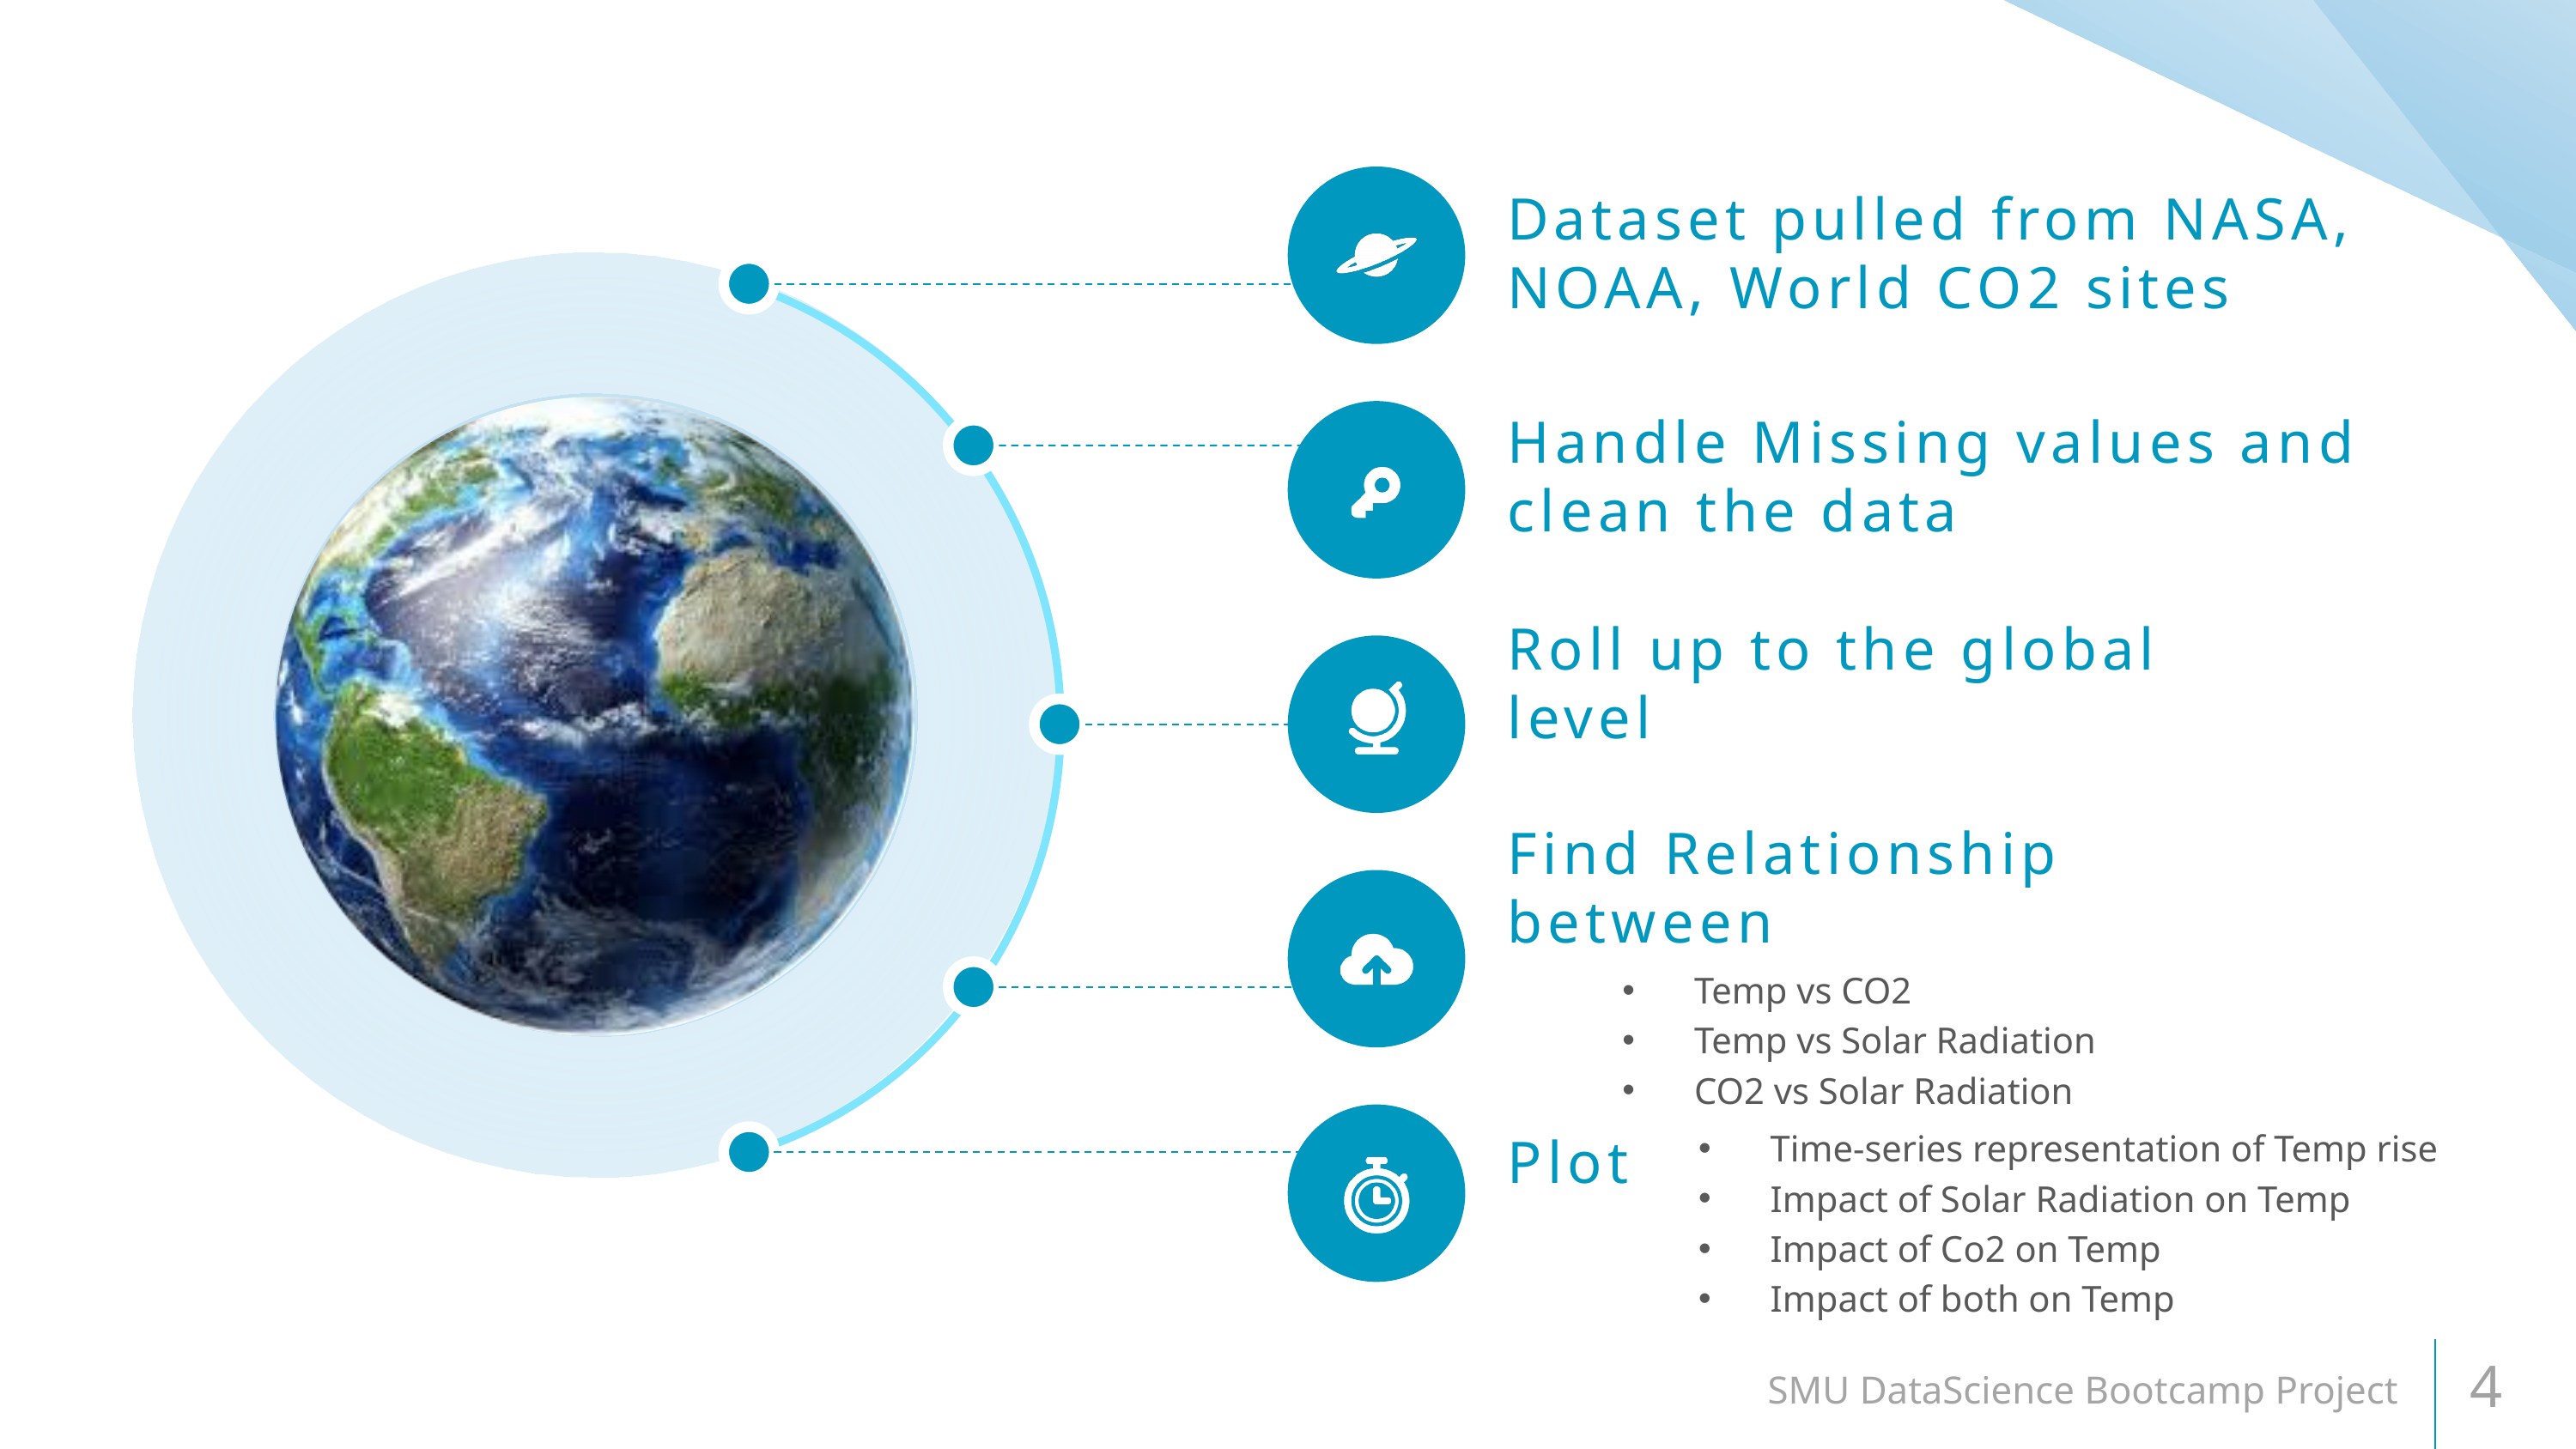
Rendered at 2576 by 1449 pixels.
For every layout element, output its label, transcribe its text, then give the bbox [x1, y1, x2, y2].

slide_number 4 [2446, 1350, 2575, 1428]
list Temp vs CO2 Temp vs Solar Radiation CO2 vs Solar Radiation [1484, 956, 2474, 1040]
list Dataset pulled from NASA, NOAA, World CO2 sites [1484, 211, 2473, 331]
list Handle Missing values and clean the data [1484, 384, 2474, 555]
picture [275, 397, 915, 1037]
picture [1337, 233, 1416, 273]
picture [1350, 682, 1406, 754]
list Find Relationship between [1484, 855, 2347, 956]
picture [1352, 468, 1400, 518]
picture [1352, 689, 1394, 732]
picture [1340, 934, 1413, 985]
picture [1345, 1157, 1409, 1233]
list Plot [1484, 1086, 2347, 1207]
list Roll up to the global level [1484, 618, 2347, 761]
picture [1366, 260, 1397, 276]
list Time-series representation of Temp rise Impact of Solar Radiation on Temp Impact of Co2 on Temp Impact of both on Temp [1560, 1114, 2549, 1197]
footer SMU DataScience Bootcamp Project [1326, 1350, 2421, 1428]
